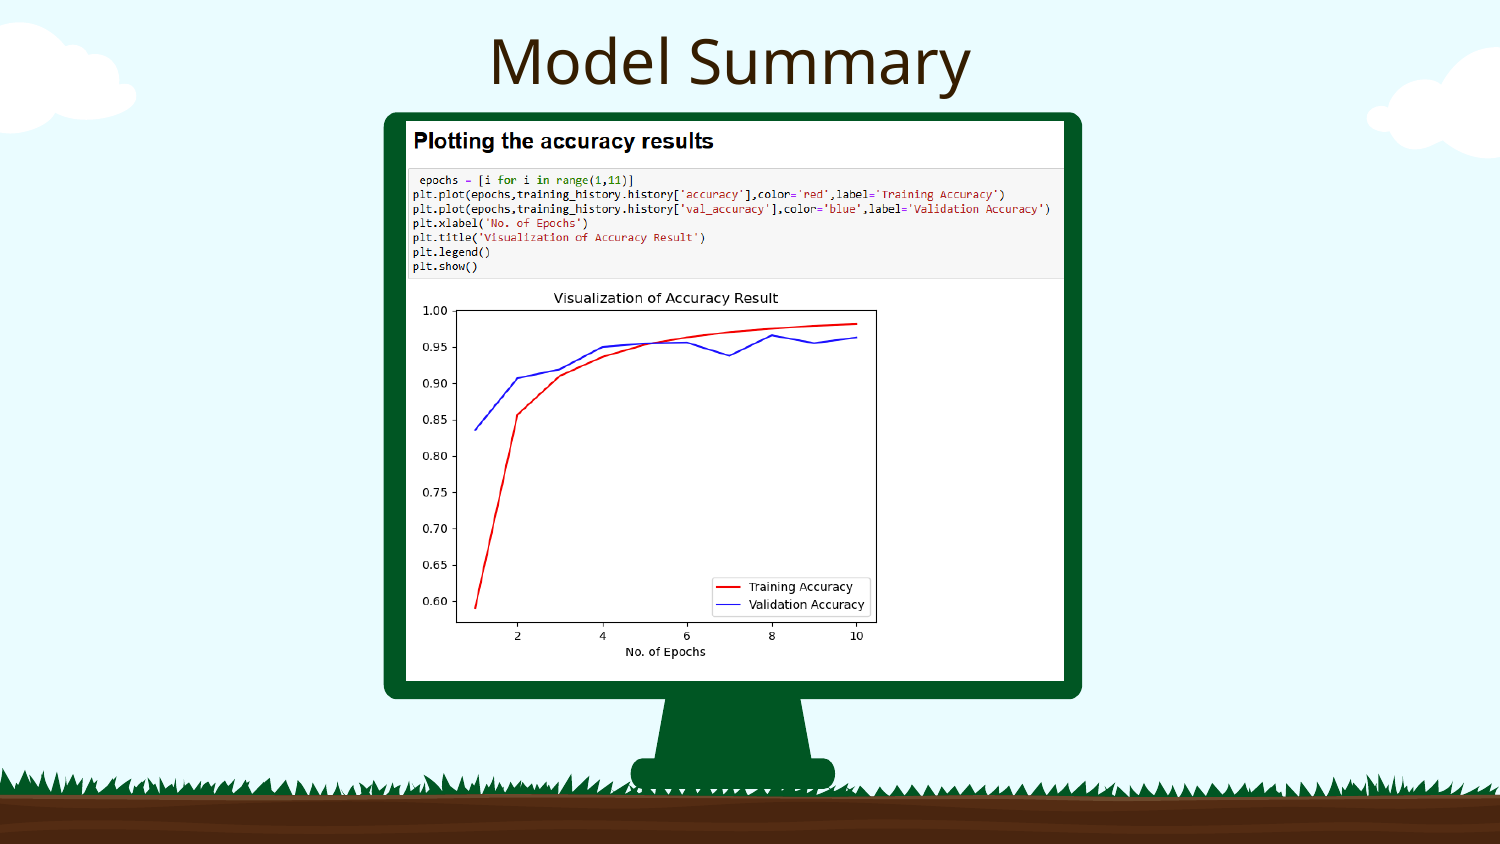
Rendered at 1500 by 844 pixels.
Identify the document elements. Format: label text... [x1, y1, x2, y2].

picture [406, 120, 1064, 681]
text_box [383, 112, 1083, 790]
text_box Model Summary [432, 12, 1028, 110]
